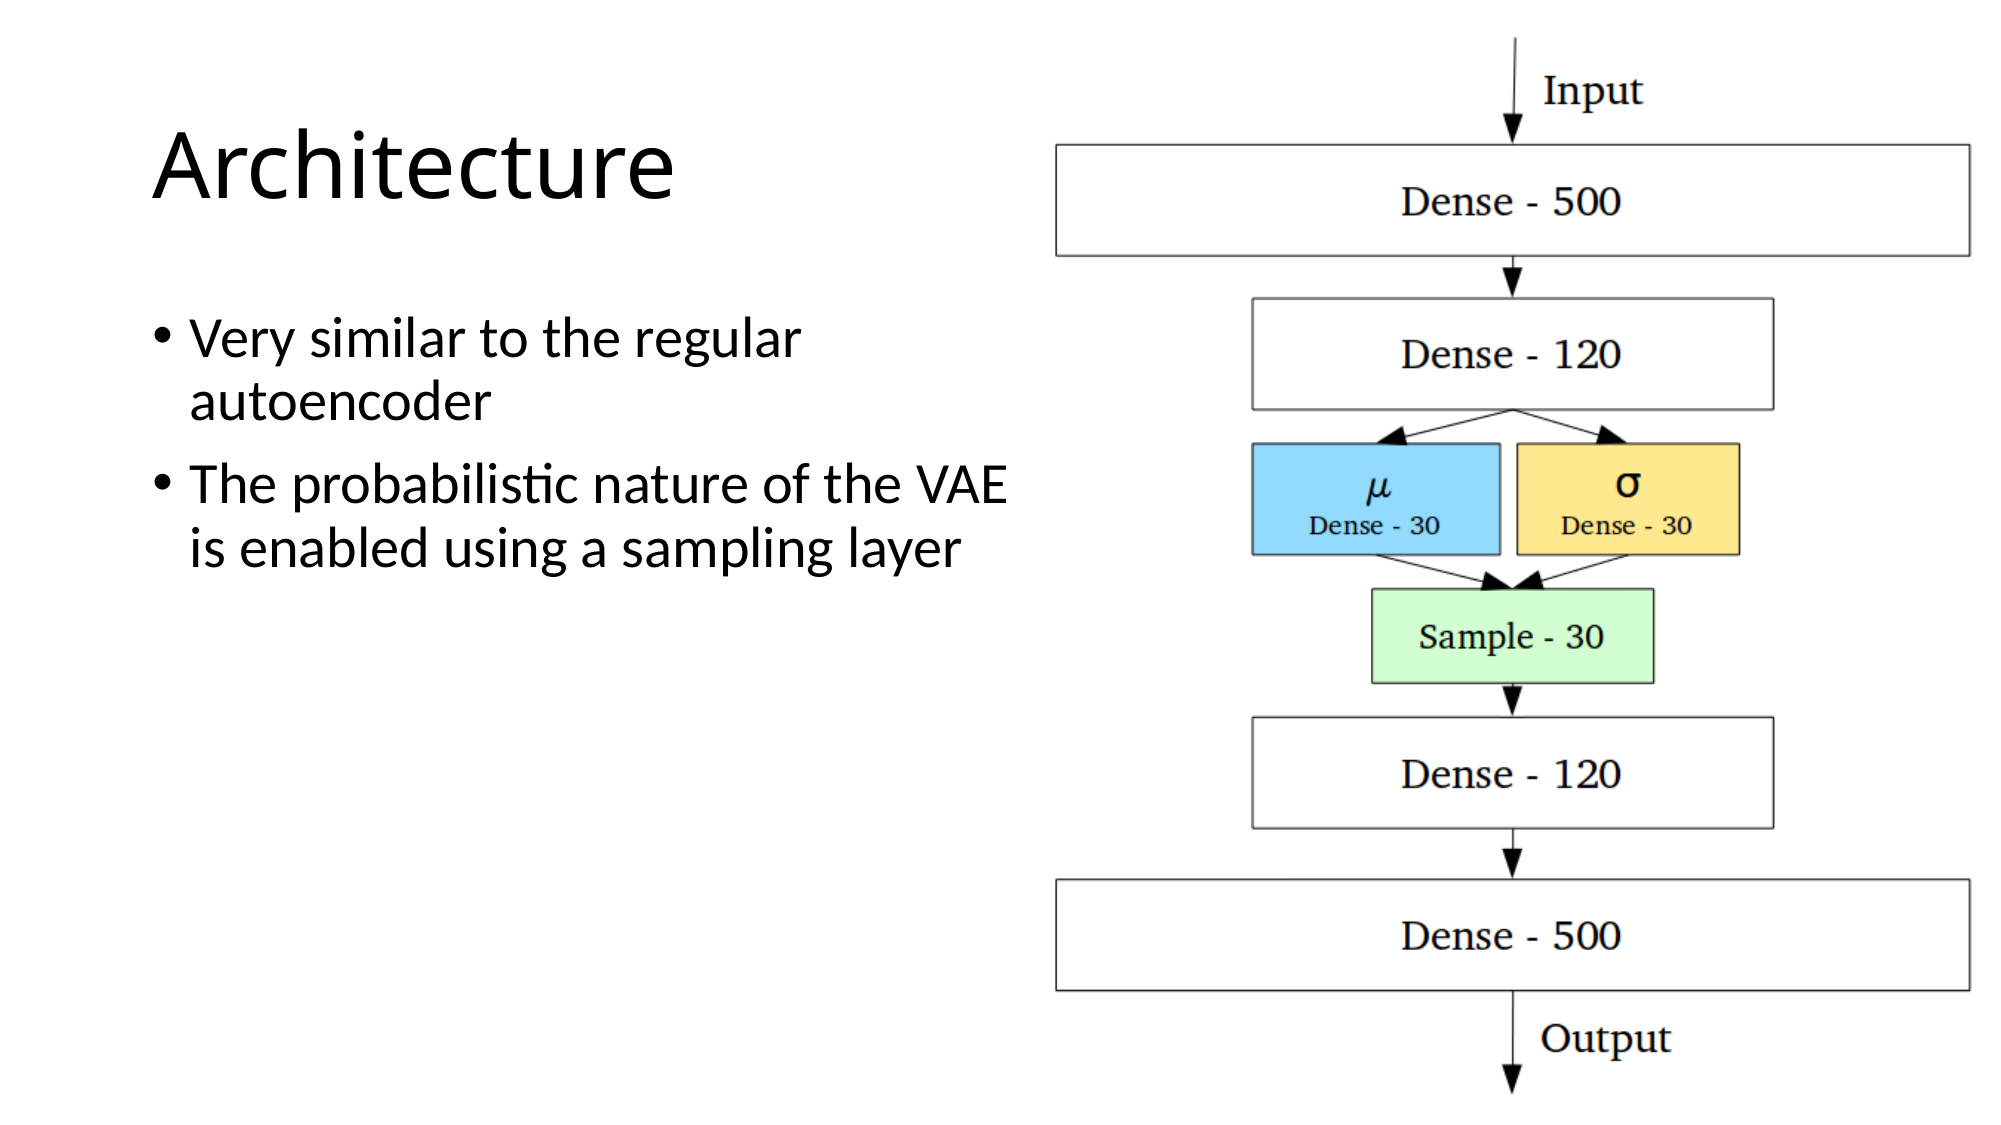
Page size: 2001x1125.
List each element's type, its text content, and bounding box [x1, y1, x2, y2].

list Very similar to the regular autoencoder The probabilistic nature of the VAE is enabled using a sampling layer [137, 299, 1026, 1014]
title Architecture [137, 59, 1026, 278]
picture [1026, 0, 2000, 1125]
